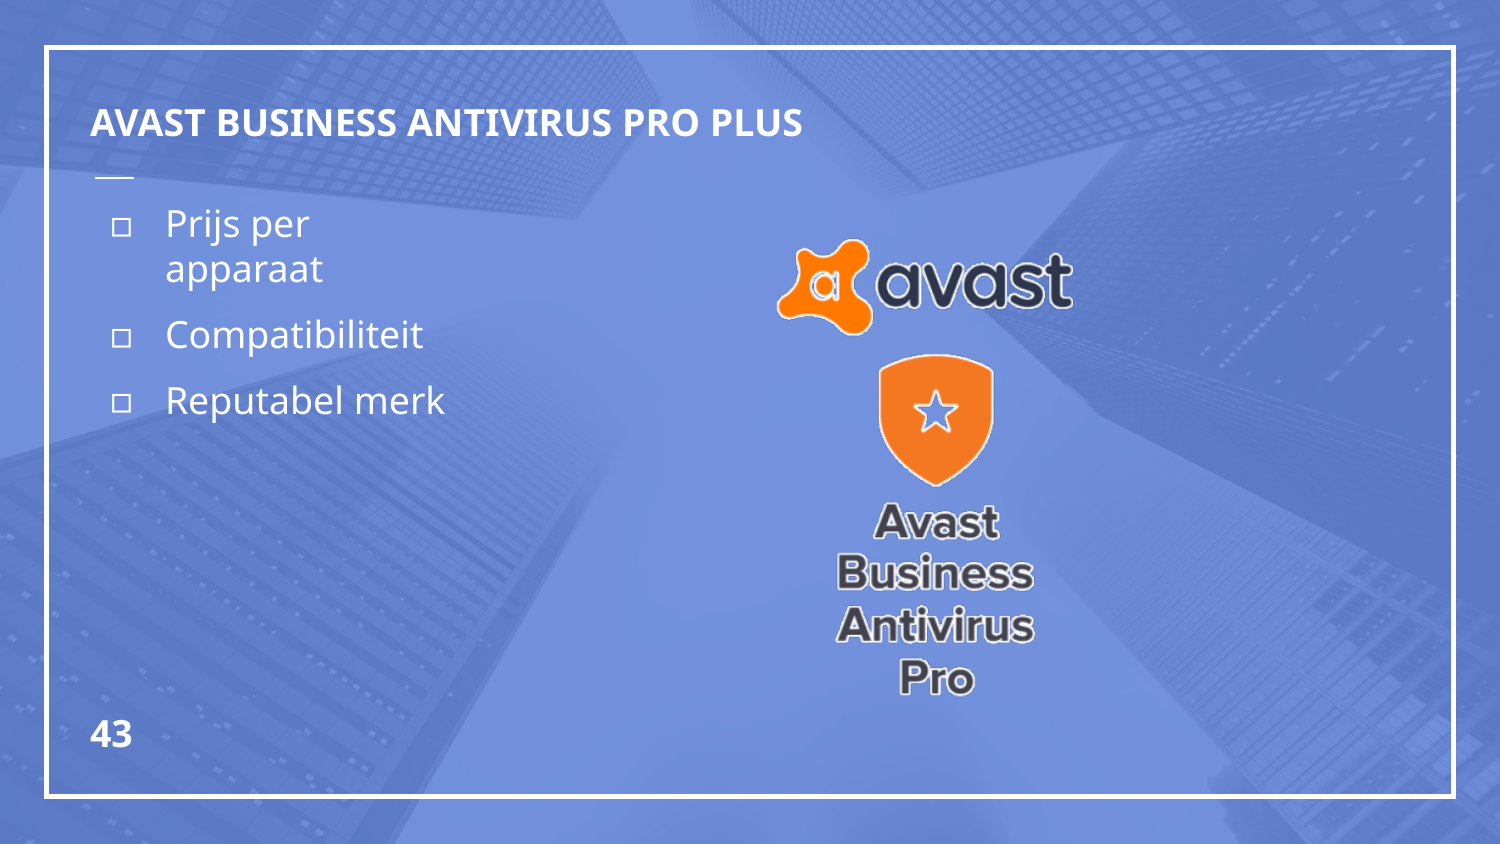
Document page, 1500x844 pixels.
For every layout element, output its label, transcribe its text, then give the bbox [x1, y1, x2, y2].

title AVAST BUSINESS ANTIVIRUS PRO PLUS [75, 83, 1389, 218]
picture [742, 206, 1132, 752]
slide_number 43 [75, 687, 165, 777]
list Prijs per apparaat Compatibiliteit Reputabel merk [75, 185, 483, 621]
